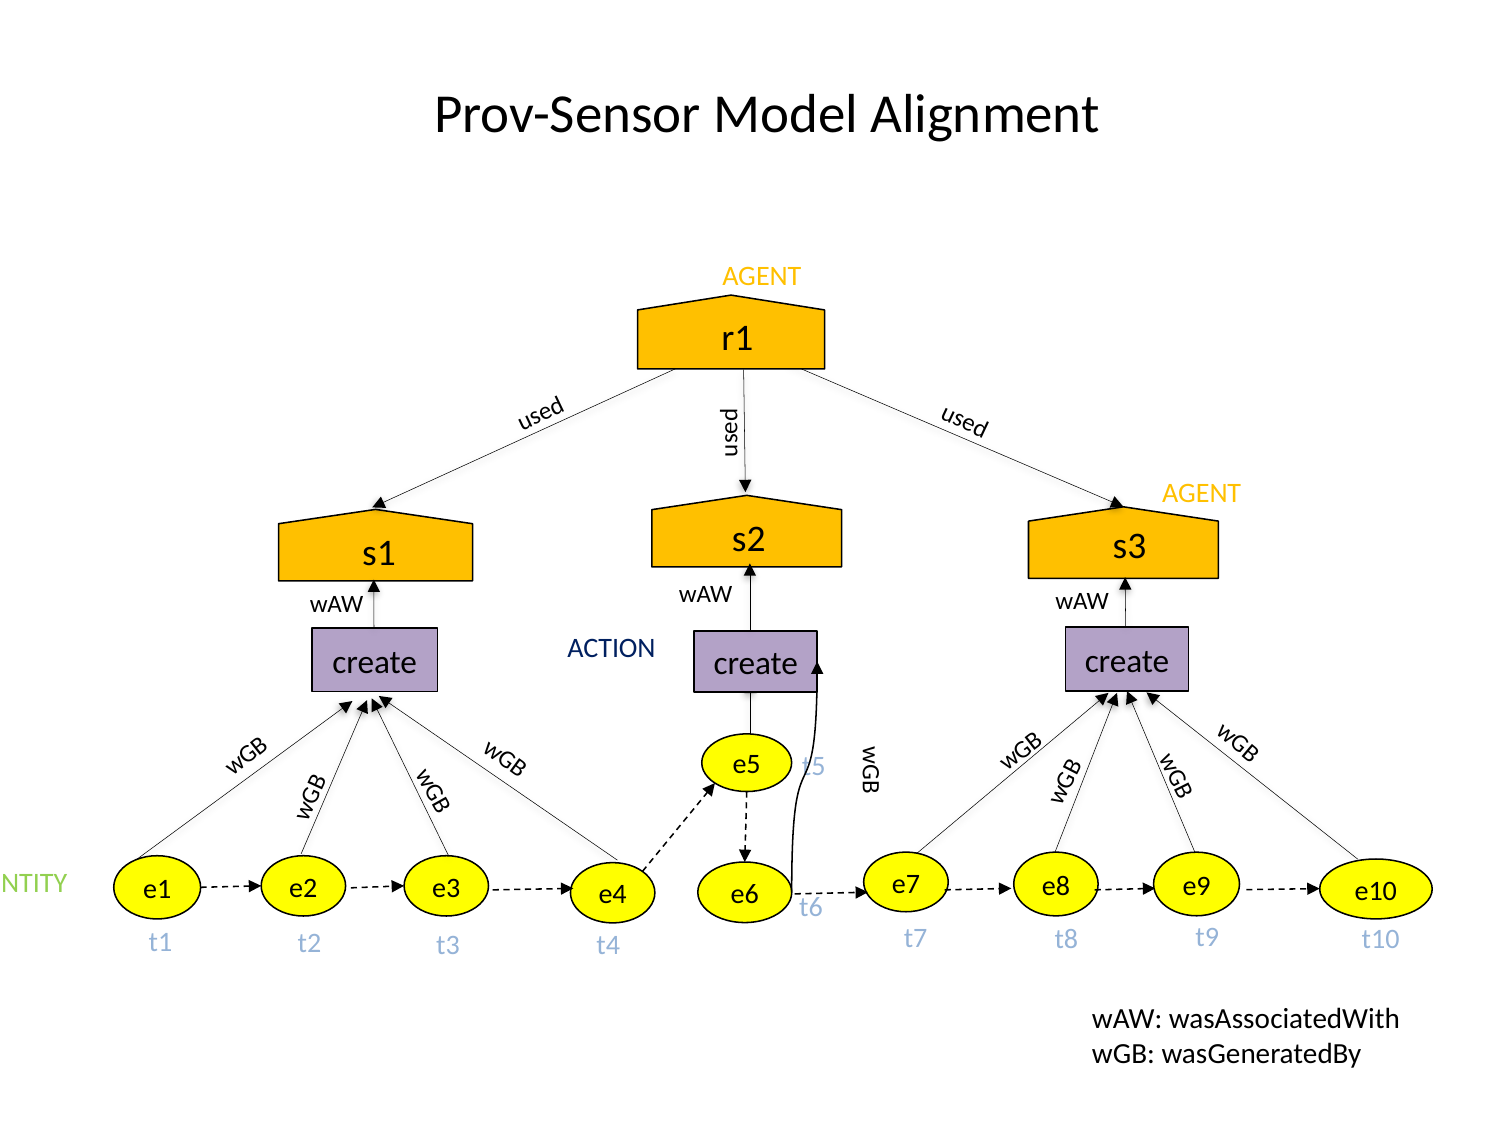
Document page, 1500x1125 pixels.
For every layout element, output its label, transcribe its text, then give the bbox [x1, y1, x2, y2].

title Prov-Sensor Model Alignment [396, 62, 1139, 158]
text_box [0, 249, 1500, 1079]
